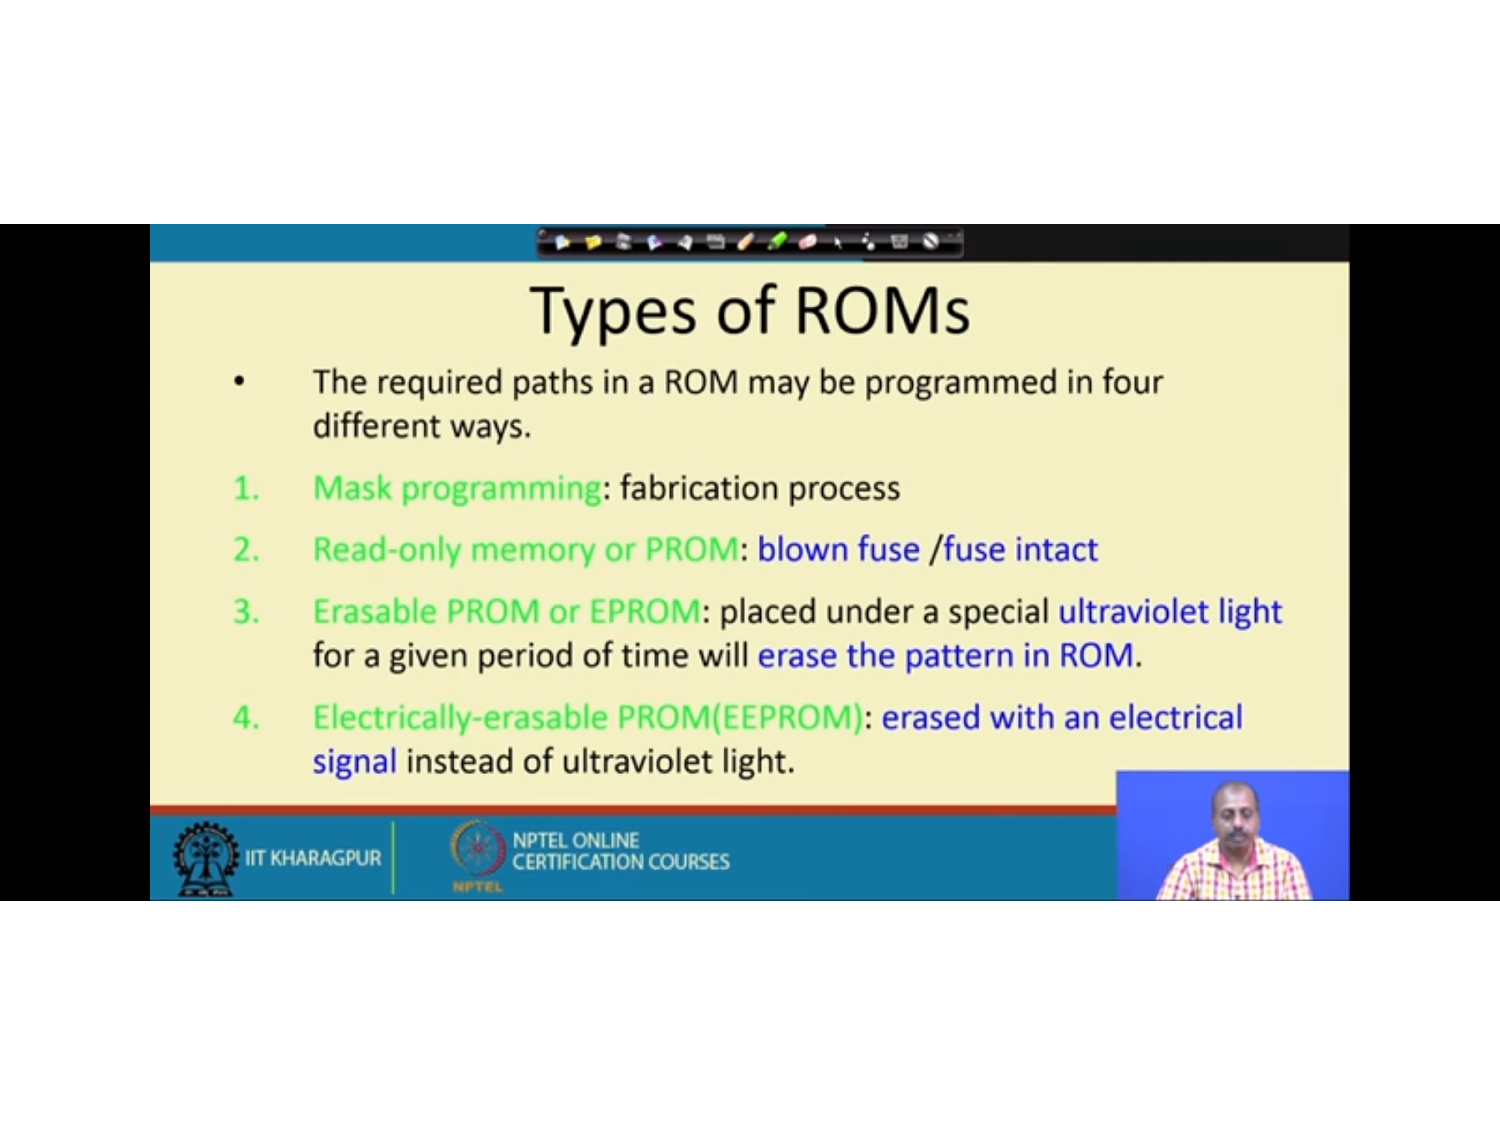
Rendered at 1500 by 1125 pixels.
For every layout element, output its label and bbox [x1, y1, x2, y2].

picture [0, 224, 1500, 901]
